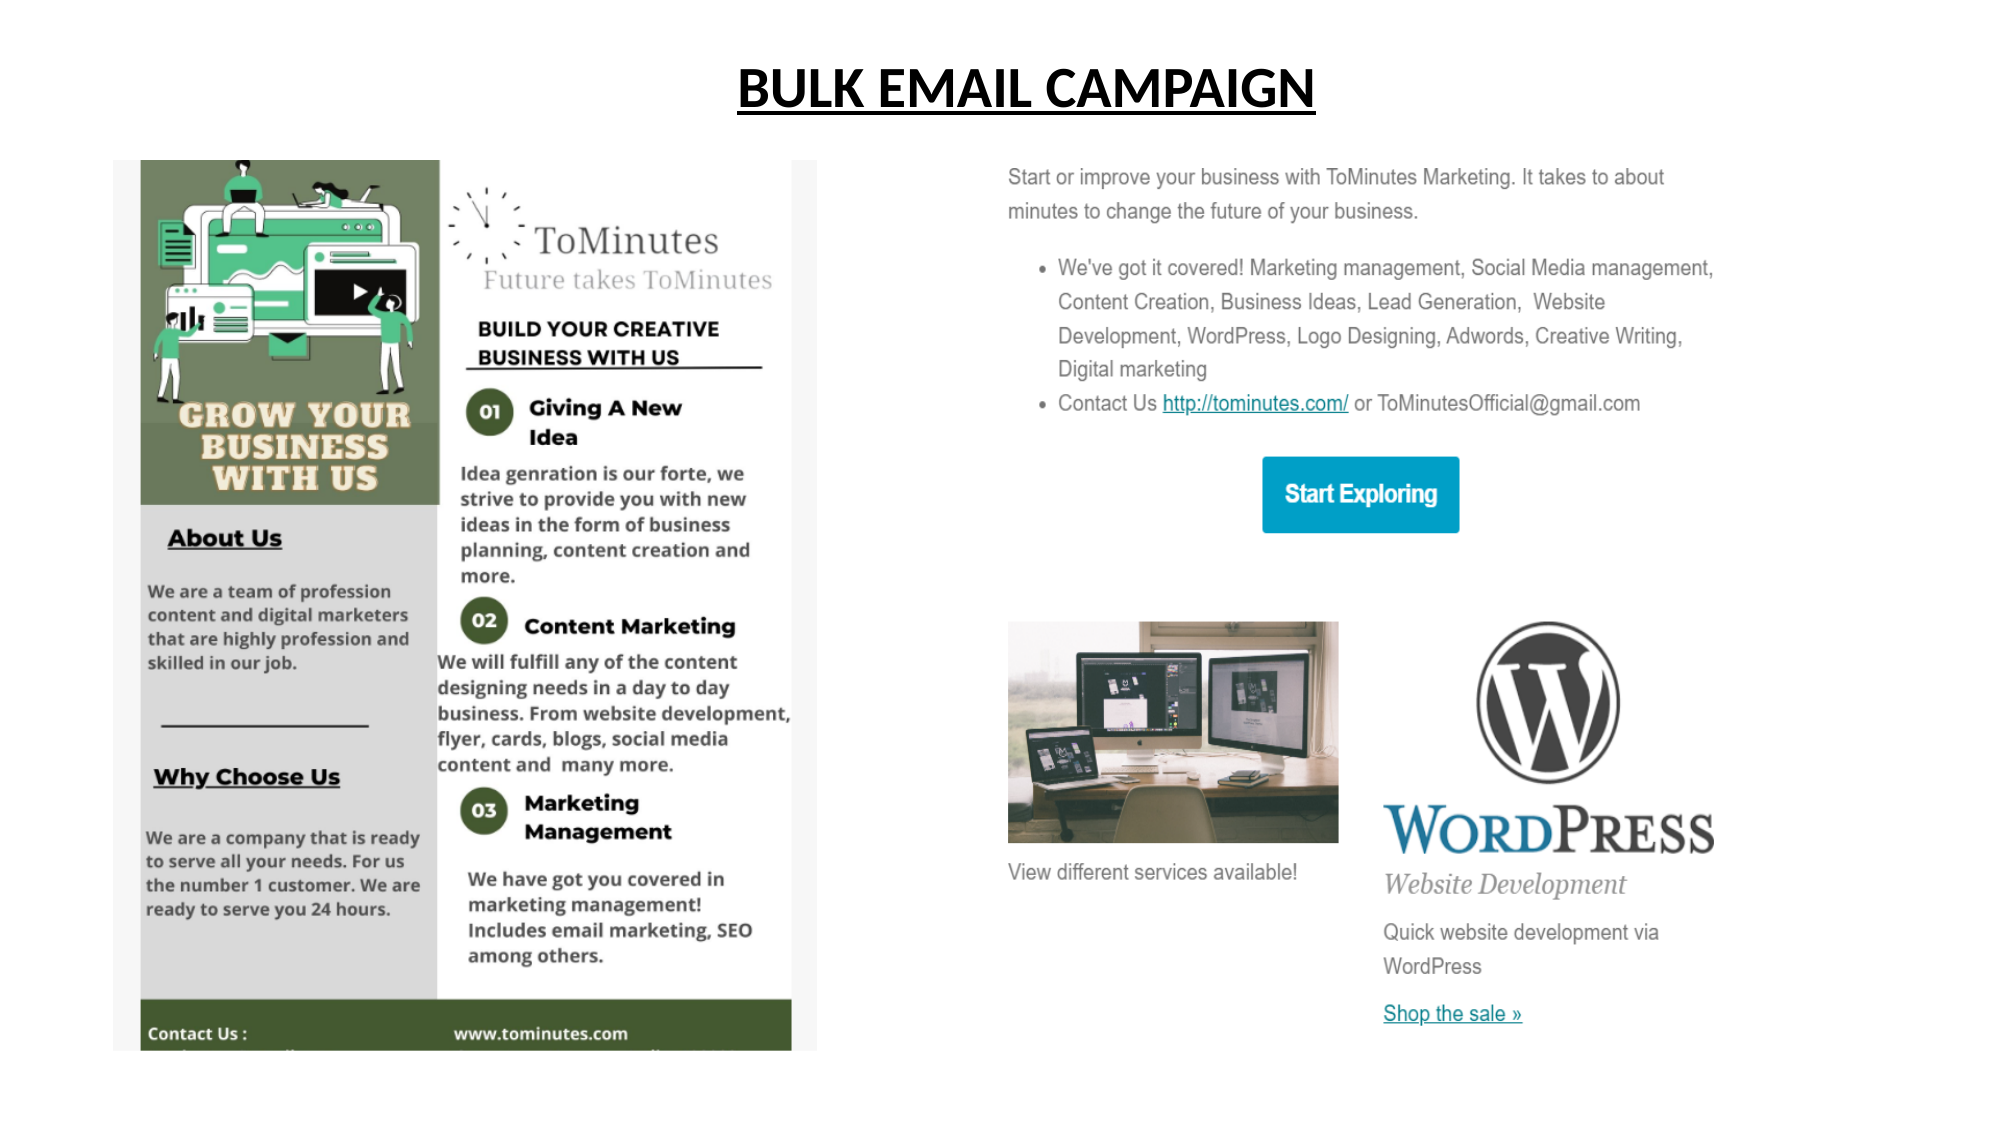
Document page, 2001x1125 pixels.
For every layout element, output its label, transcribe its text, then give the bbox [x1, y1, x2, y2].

picture [113, 160, 817, 1060]
text_box BULK EMAIL CAMPAIGN [535, 41, 1518, 127]
picture [932, 168, 1887, 1060]
